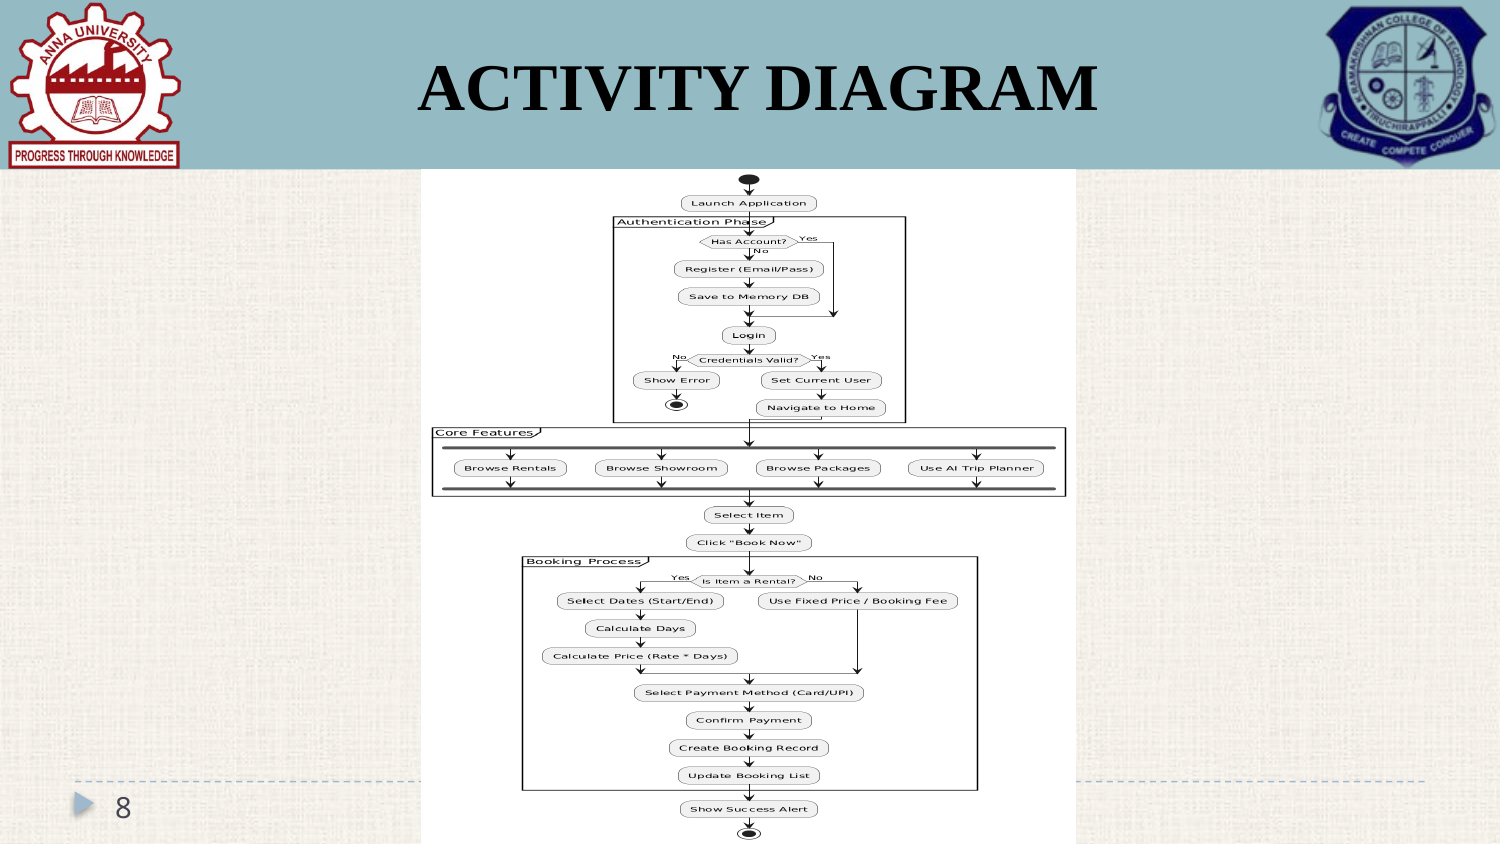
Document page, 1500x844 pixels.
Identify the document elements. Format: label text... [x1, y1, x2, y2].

title ACTIVITY DIAGRAM [0, 0, 1500, 170]
picture [421, 169, 1076, 844]
picture [5, 1, 182, 170]
slide_number 8 [100, 782, 415, 827]
picture [1315, 1, 1500, 176]
